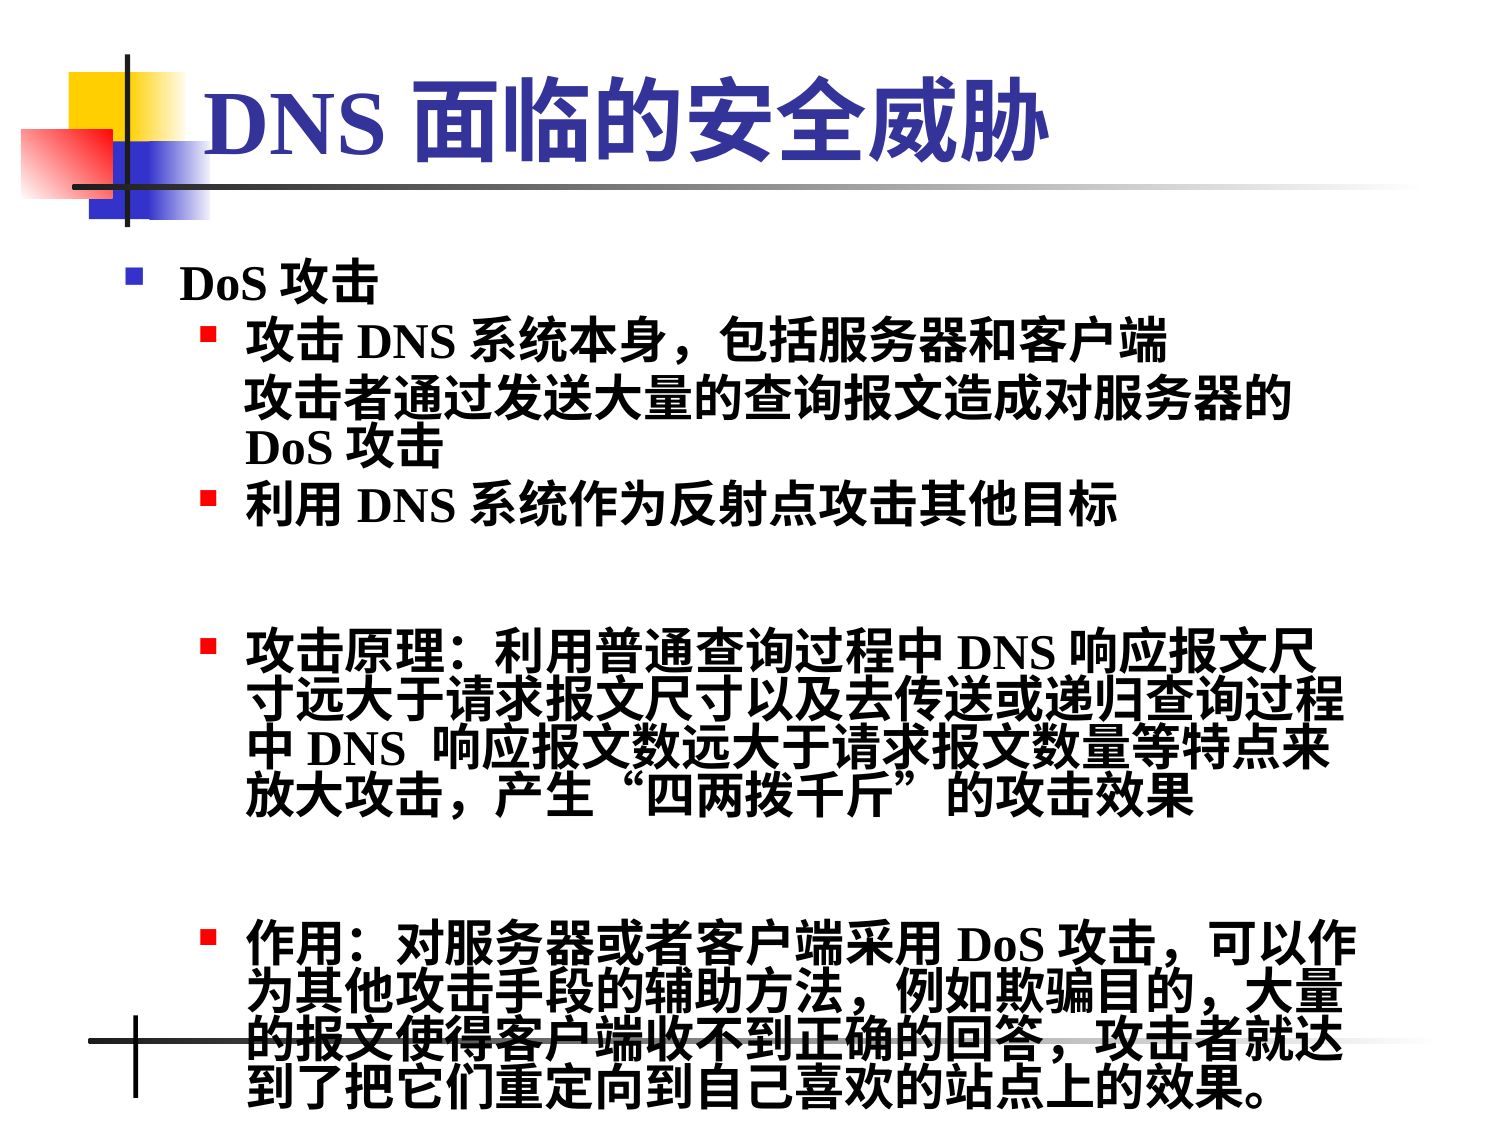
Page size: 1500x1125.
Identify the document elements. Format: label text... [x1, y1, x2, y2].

title DNS面临的安全威胁 [188, 23, 1468, 181]
list DoS攻击 攻击DNS系统本身，包括服务器和客户端 攻击者通过发送大量的查询报文造成对服务器的DoS攻击 利用DNS系统作为反射点攻击其他目标 攻击原理：利用普通查询过程中DNS响应报文尺寸远大于请求报文尺寸以及去传送或递归查询过程中DNS 响应报文数远大于请求报文数量等特点来放大攻击，产生“四两拨千斤”的攻击效果 作用：对服务器或者客户端采用DoS攻击，可以作为其他攻击手段的辅助方法，例如欺骗目的，大量的报文使得客户端收不到正确的回答，攻击者就达到了把它们重定向到自己喜欢的站点上的效果。 [107, 254, 1384, 931]
